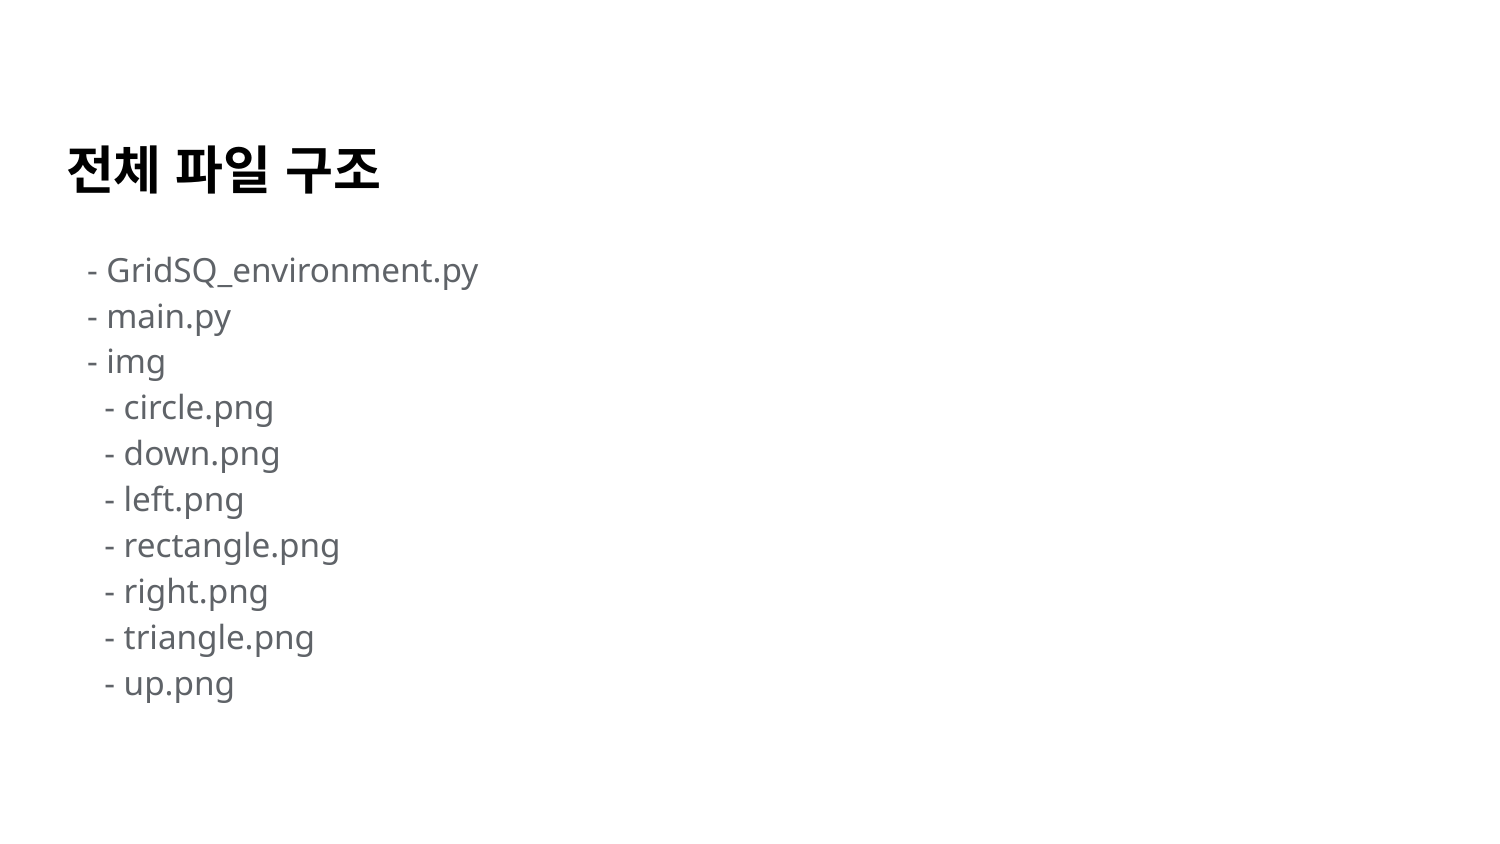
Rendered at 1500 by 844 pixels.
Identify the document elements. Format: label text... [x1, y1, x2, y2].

list - GridSQ_environment.py - main.py - img - circle.png - down.png - left.png - rectangle.png - right.png - triangle.png - up.png [51, 227, 669, 750]
title 전체 파일 구조 [51, 91, 512, 216]
